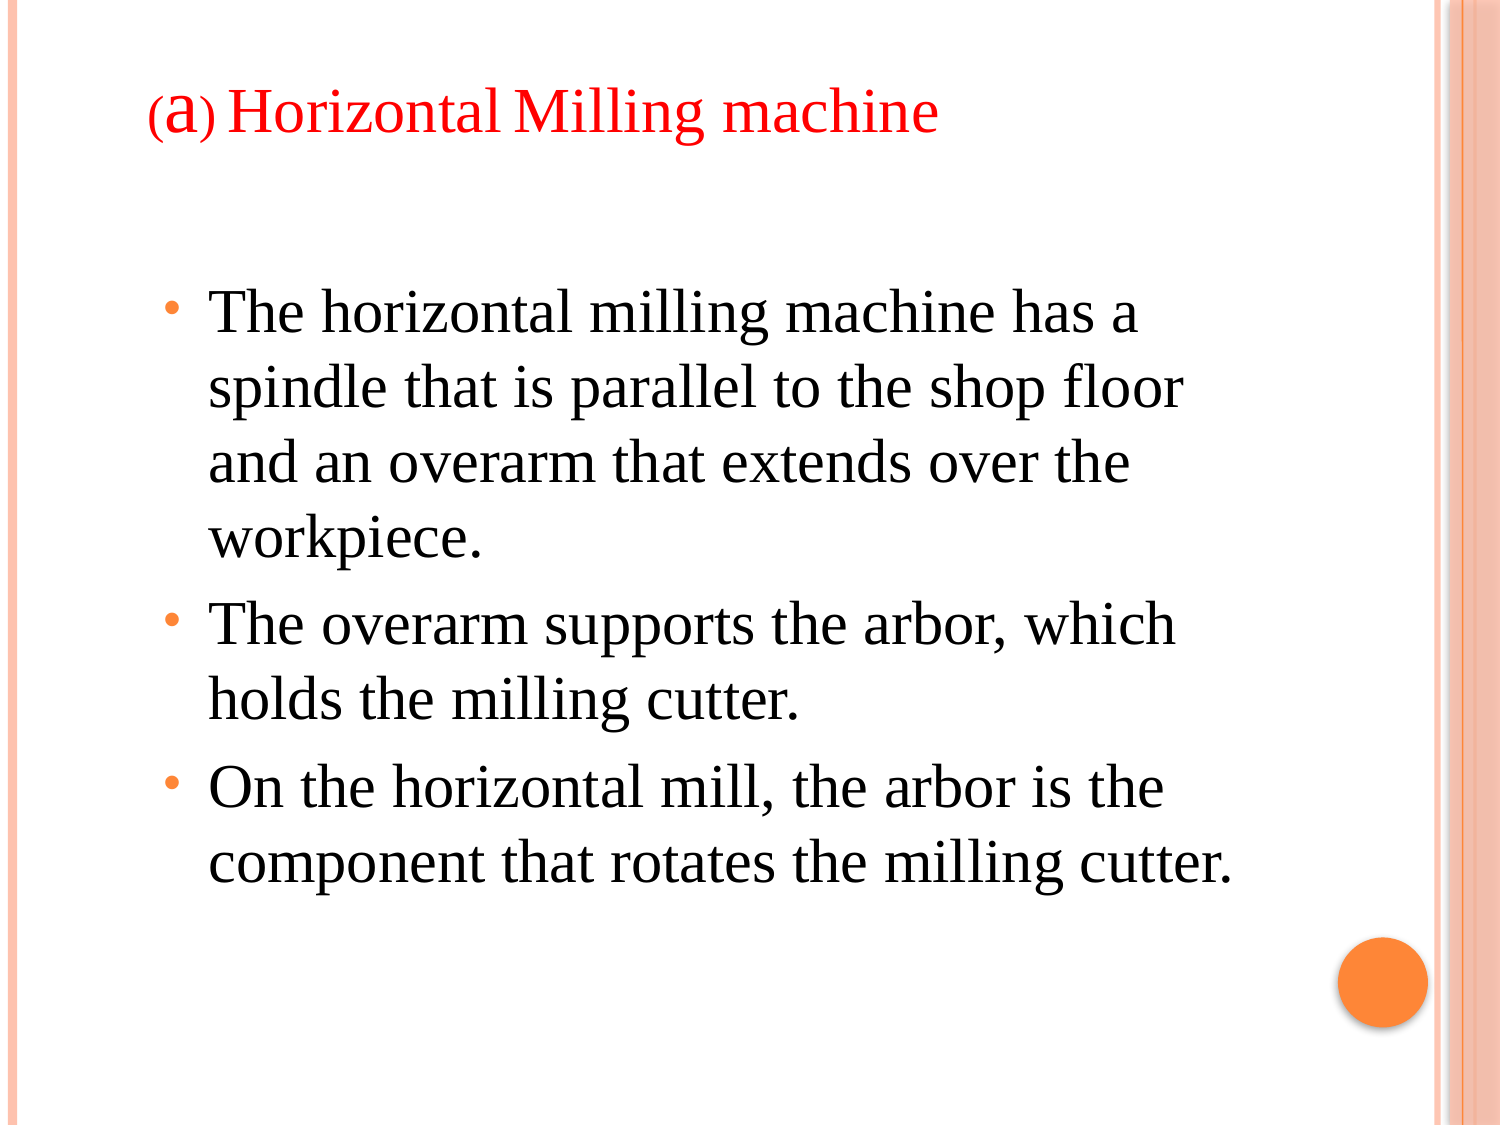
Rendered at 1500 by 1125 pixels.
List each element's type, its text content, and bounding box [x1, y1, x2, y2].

title (a) Horizontal Milling machine [75, 45, 1300, 233]
list The horizontal milling machine has a spindle that is parallel to the shop floor and an overarm that extends over the workpiece. The overarm supports the arbor, which holds the milling cutter. On the horizontal mill, the arbor is the component that rotates the milling cutter. [75, 262, 1300, 1062]
